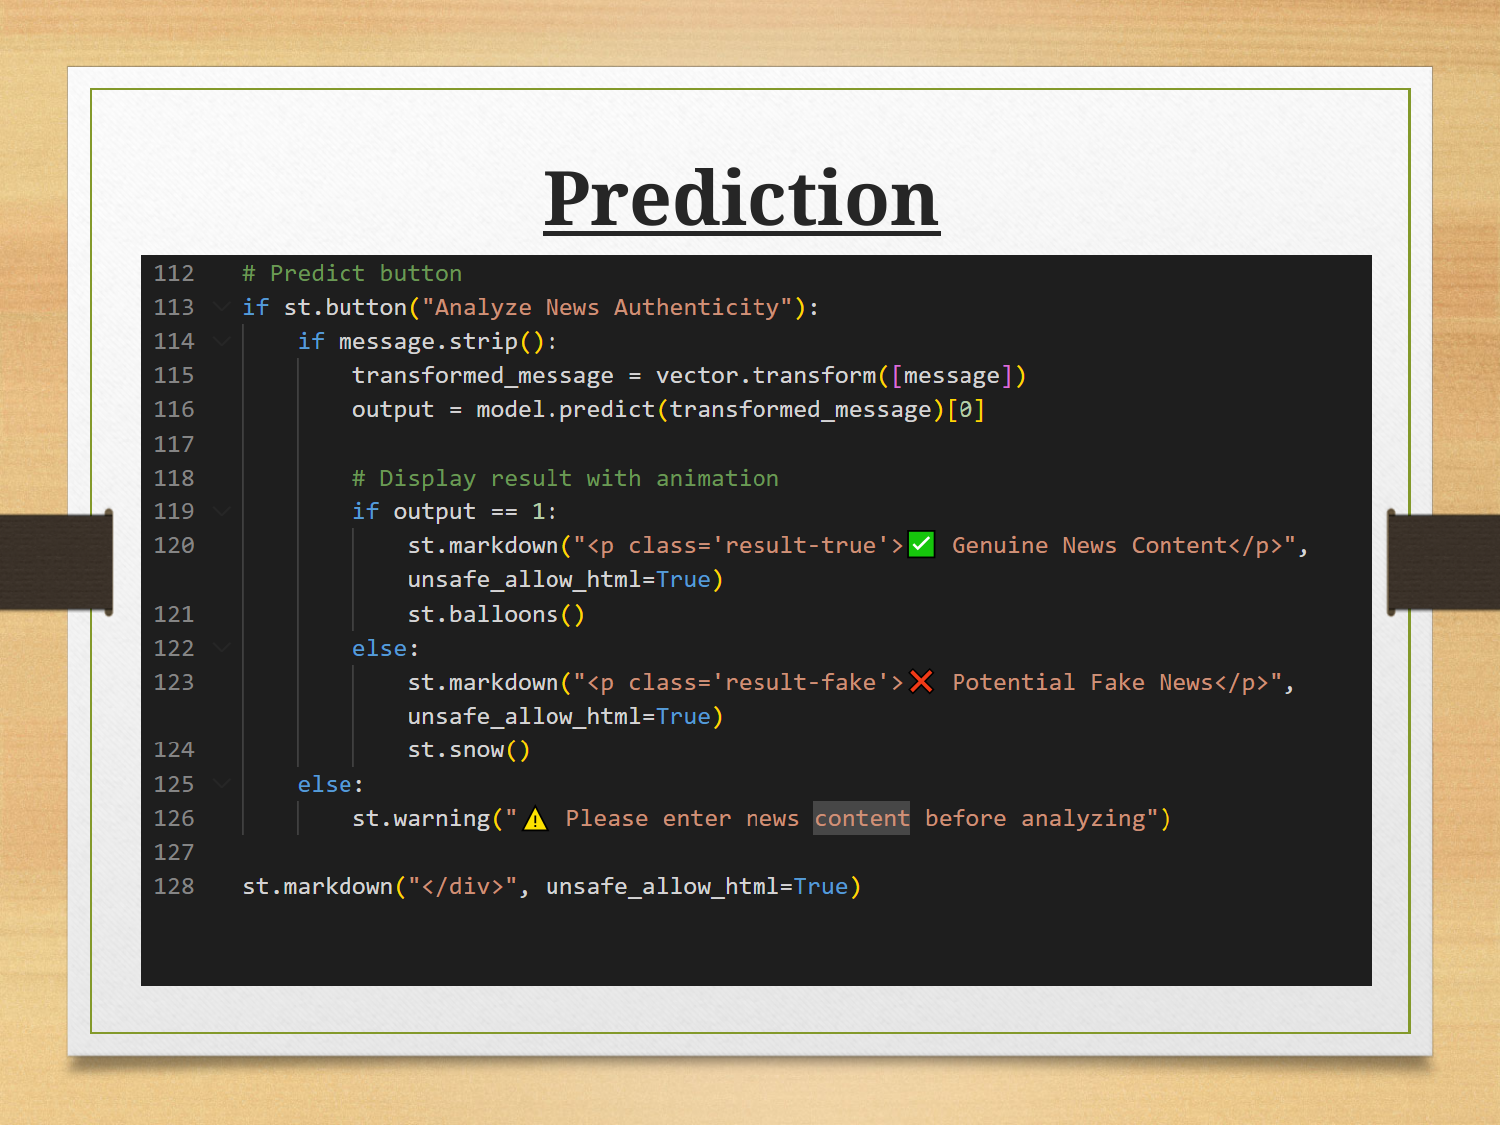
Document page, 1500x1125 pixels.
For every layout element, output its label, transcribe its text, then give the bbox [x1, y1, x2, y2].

title Prediction [349, 119, 1135, 255]
picture [0, 0, 1500, 1125]
